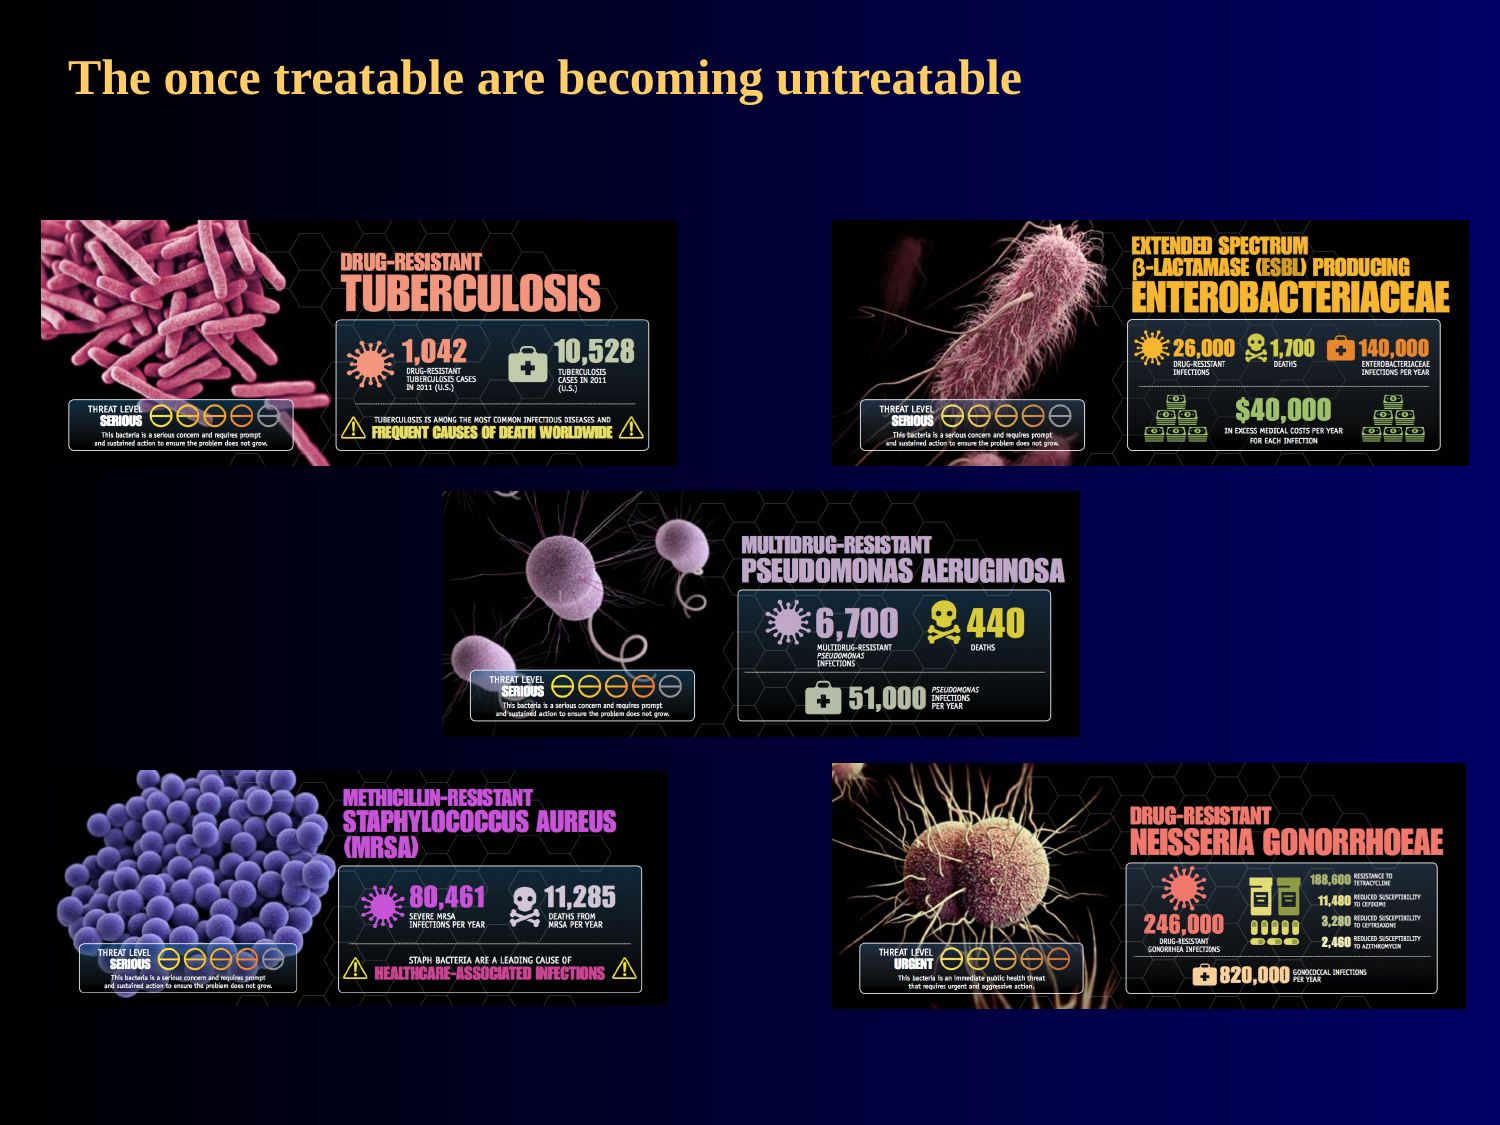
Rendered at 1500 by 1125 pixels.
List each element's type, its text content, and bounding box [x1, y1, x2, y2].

picture [832, 220, 1469, 467]
picture [832, 762, 1467, 1009]
title The once treatable are becoming untreatable [52, 0, 1459, 201]
picture [52, 769, 668, 1006]
picture [40, 220, 677, 467]
picture [442, 491, 1080, 737]
